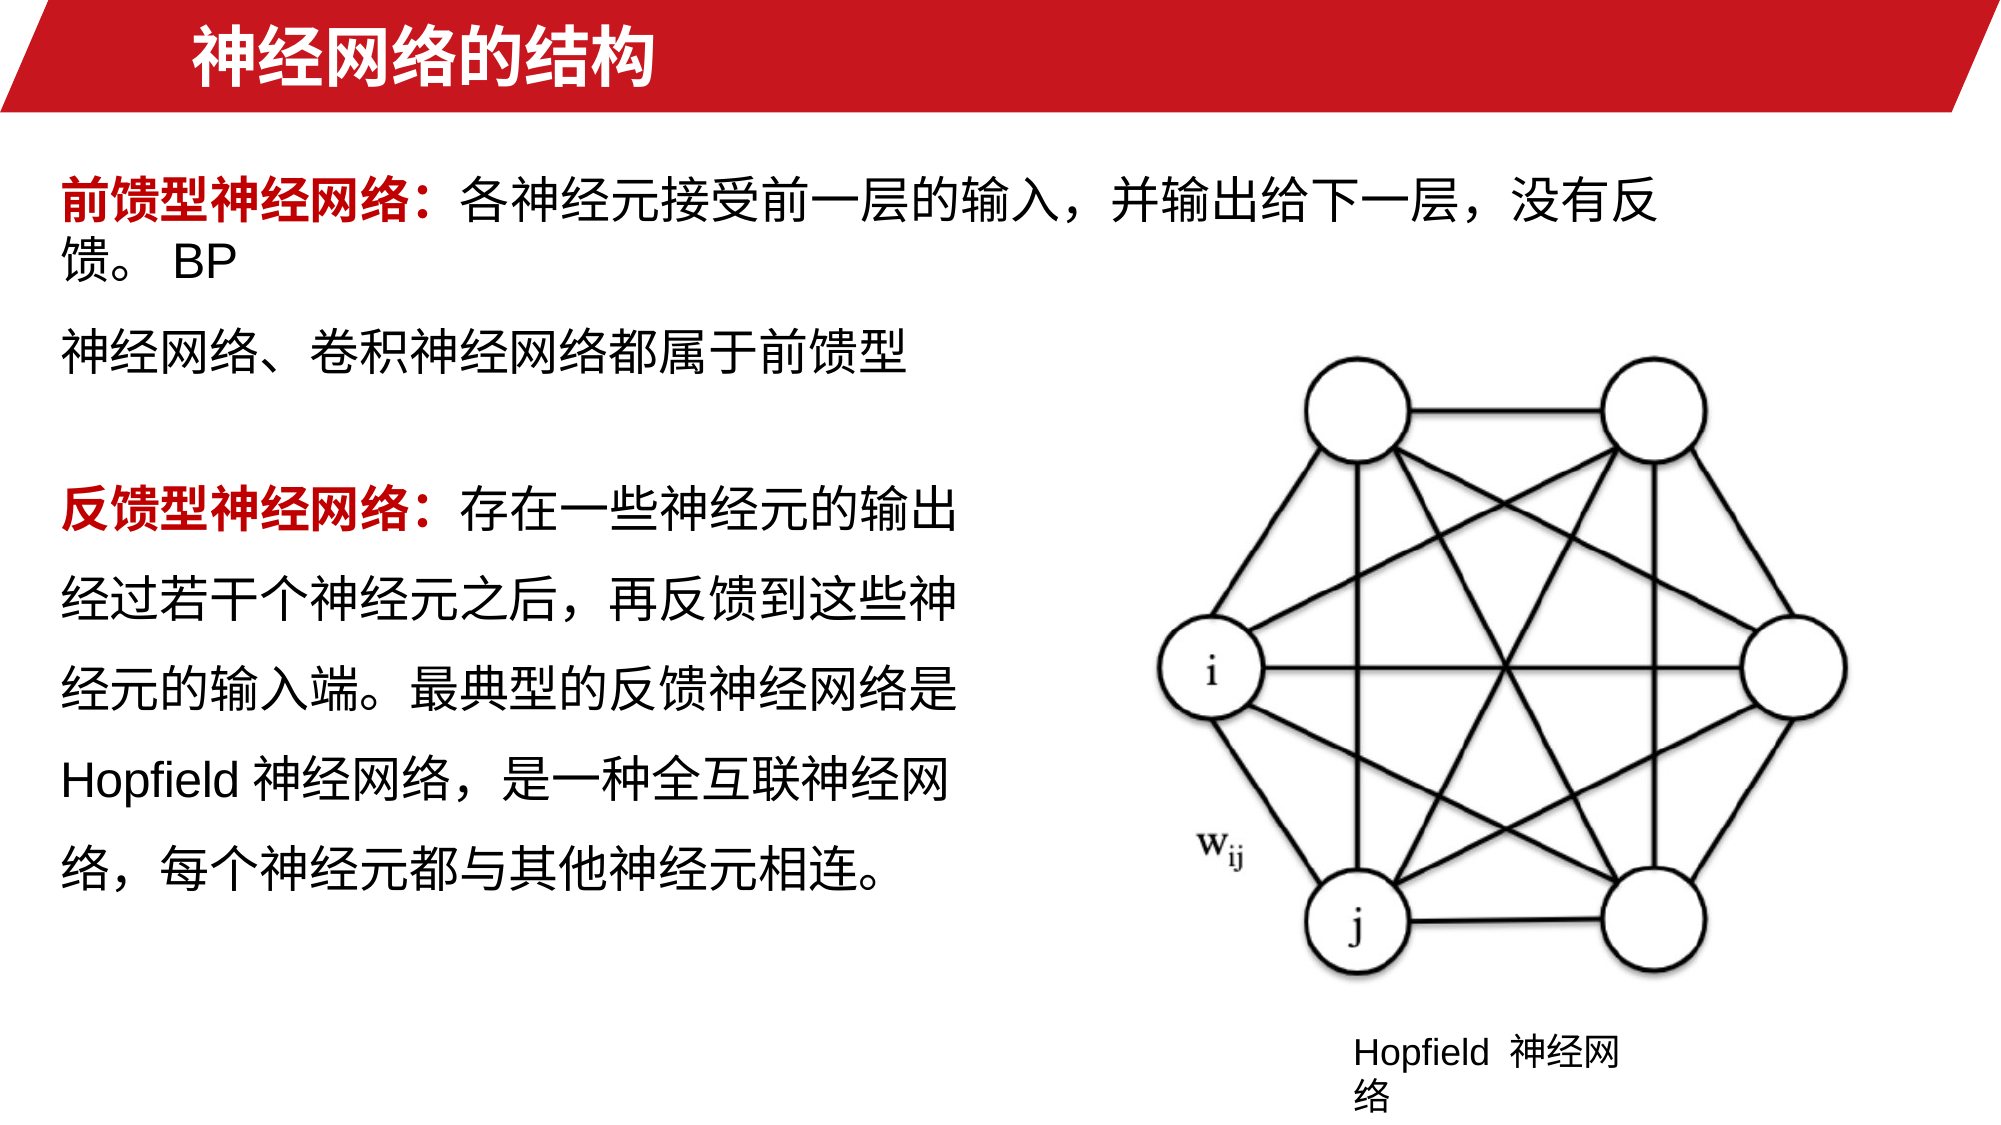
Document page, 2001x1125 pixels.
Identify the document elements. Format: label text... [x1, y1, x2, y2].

text_box 前馈型神经网络：各神经元接受前一层的输入，并输出给下一层，没有反馈。BP 神经网络、卷积神经网络都属于前馈型 反馈型神经网络：存在一些神经元的输出经过若干个神经元之后，再反馈到这些神经元的输入端。最典型的反馈神经网络是 Hopfield神经网络，是一种全互联神经网络，每个神经元都与其他神经元相连。 [57, 135, 1829, 898]
text_box Hopfield 神经网络 [1351, 1025, 1654, 1118]
picture [1151, 353, 1854, 987]
title 神经网络的结构 [189, 12, 661, 135]
